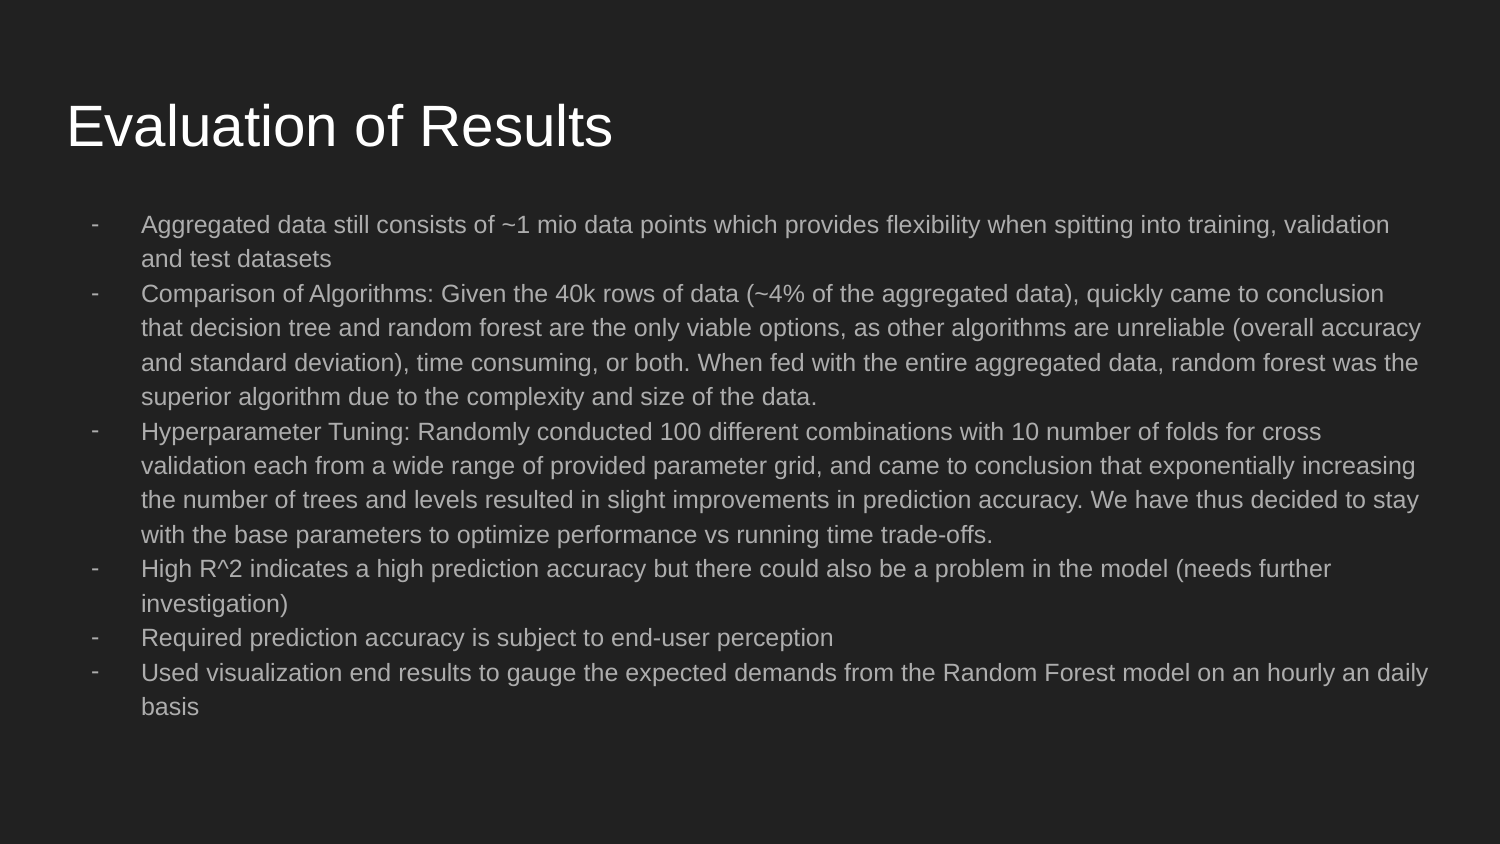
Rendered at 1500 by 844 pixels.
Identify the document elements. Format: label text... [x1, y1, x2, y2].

list Aggregated data still consists of ~1 mio data points which provides flexibility when spitting into training, validation and test datasets Comparison of Algorithms: Given the 40k rows of data (~4% of the aggregated data), quickly came to conclusion that decision tree and random forest are the only viable options, as other algorithms are unreliable (overall accuracy and standard deviation), time consuming, or both. When fed with the entire aggregated data, random forest was the superior algorithm due to the complexity and size of the data. Hyperparameter Tuning: Randomly conducted 100 different combinations with 10 number of folds for cross validation each from a wide range of provided parameter grid, and came to conclusion that exponentially increasing the number of trees and levels resulted in slight improvements in prediction accuracy. We have thus decided to stay with the base parameters to optimize performance vs running time trade-offs. High R^2 indicates a high prediction accuracy but there could also be a problem in the model (needs further investigation) Required prediction accuracy is subject to end-user perception Used visualization end results to gauge the expected demands from the Random Forest model on an hourly an daily basis [51, 189, 1449, 750]
title Evaluation of Results [51, 72, 1449, 167]
